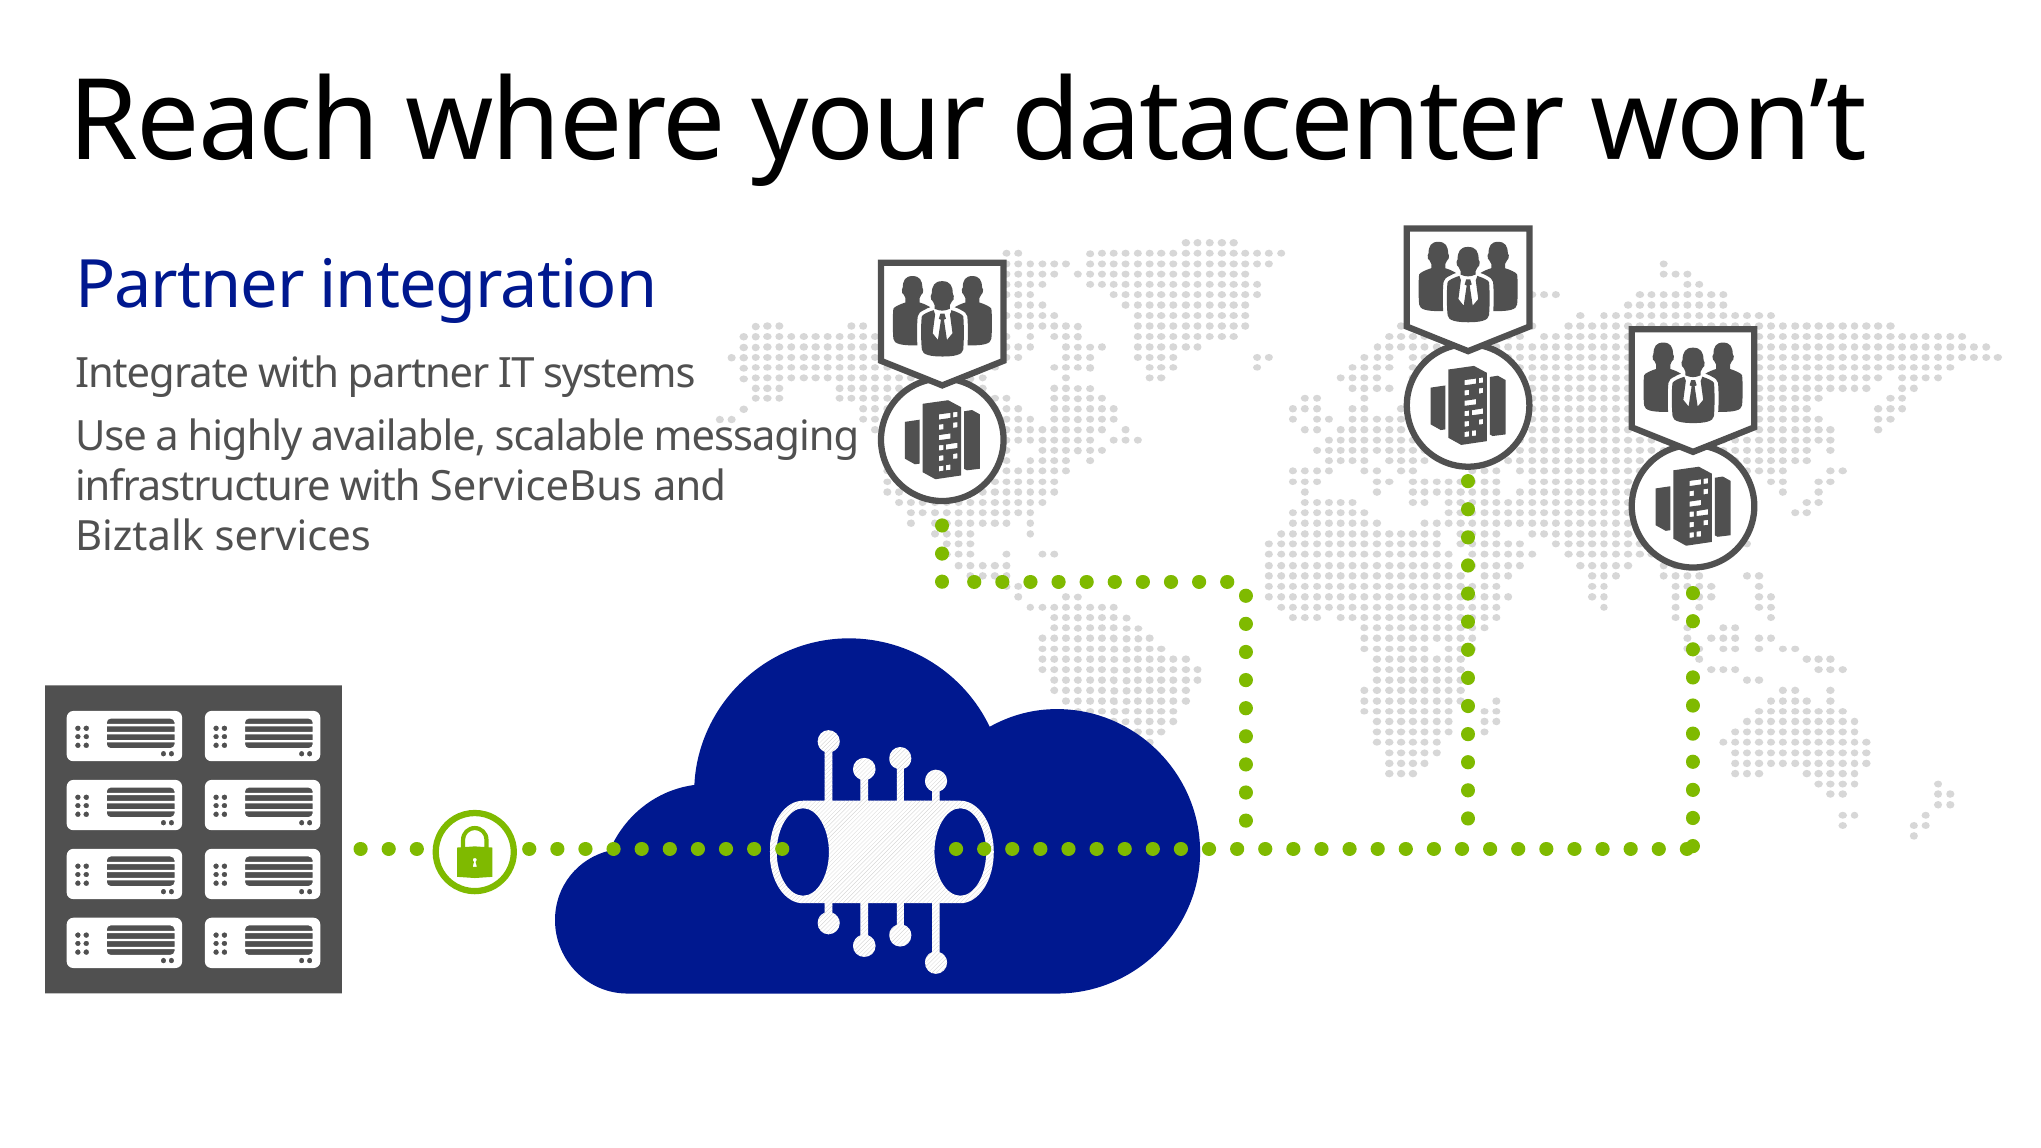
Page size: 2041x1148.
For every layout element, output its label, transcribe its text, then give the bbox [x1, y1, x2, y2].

text_box [1933, 790, 1943, 798]
text_box [1348, 509, 1357, 517]
text_box [1432, 582, 1441, 590]
text_box [1611, 436, 1621, 444]
text_box [1611, 322, 1621, 330]
text_box [1767, 374, 1776, 382]
text_box [1313, 467, 1322, 475]
text_box [1814, 708, 1823, 715]
text_box [1933, 353, 1943, 361]
text_box [1229, 270, 1238, 278]
text_box [1767, 708, 1776, 715]
text_box [1061, 415, 1071, 423]
text_box [1097, 343, 1106, 351]
text_box [1958, 343, 1967, 351]
text_box [1385, 572, 1394, 580]
text_box [1767, 425, 1776, 434]
text_box [1826, 364, 1835, 371]
text_box [1252, 280, 1262, 288]
text_box [1838, 343, 1848, 351]
text_box [1456, 676, 1463, 684]
text_box [1850, 759, 1859, 768]
text_box [1061, 322, 1071, 330]
text_box [1002, 572, 1011, 579]
text_box [1576, 322, 1585, 330]
text_box [1432, 613, 1441, 622]
text_box [1802, 499, 1812, 507]
text_box [1528, 509, 1537, 517]
text_box [1026, 530, 1035, 538]
text_box [1372, 717, 1382, 726]
text_box [1133, 322, 1142, 330]
text_box [1385, 666, 1394, 674]
text_box [780, 729, 995, 975]
text_box [1372, 613, 1382, 622]
text_box [1205, 291, 1214, 299]
text_box [1073, 593, 1082, 601]
text_box [1838, 811, 1848, 819]
text_box [1133, 333, 1142, 340]
text_box [1731, 749, 1740, 757]
text_box [1564, 425, 1573, 434]
text_box [1564, 374, 1573, 382]
text_box [1469, 541, 1477, 548]
text_box [1360, 645, 1369, 653]
text_box [1778, 415, 1787, 423]
text_box [1336, 603, 1345, 611]
text_box [1300, 405, 1309, 413]
text_box [1313, 478, 1322, 486]
text_box [1122, 655, 1131, 663]
text_box [1432, 624, 1441, 632]
text_box [1050, 478, 1059, 486]
text_box [1623, 425, 1631, 434]
text_box [1396, 436, 1406, 444]
text_box [1802, 343, 1812, 351]
text_box [1814, 322, 1823, 330]
text_box [1492, 561, 1501, 570]
text_box [1110, 687, 1119, 695]
text_box [1385, 624, 1394, 632]
text_box [1898, 374, 1907, 382]
text_box [1731, 769, 1740, 778]
text_box [1288, 550, 1297, 558]
text_box [1778, 759, 1787, 768]
text_box [1133, 655, 1142, 663]
text_box [1758, 333, 1764, 340]
text_box [1540, 509, 1549, 517]
text_box [1755, 425, 1764, 434]
text_box [1133, 291, 1142, 299]
text_box [1110, 655, 1119, 663]
text_box [1061, 666, 1071, 674]
text_box [1396, 655, 1406, 663]
text_box [1778, 717, 1787, 726]
text_box [1122, 697, 1131, 705]
text_box [1061, 593, 1071, 601]
text_box [966, 502, 975, 507]
text_box [1742, 572, 1751, 580]
text_box [1587, 582, 1597, 590]
text_box [1623, 384, 1628, 393]
text_box [1014, 280, 1023, 288]
text_box [1121, 260, 1130, 268]
text_box [1385, 593, 1394, 601]
text_box [1004, 488, 1011, 496]
text_box [1587, 519, 1597, 527]
text_box [1826, 749, 1835, 757]
text_box [954, 550, 963, 558]
text_box [1791, 333, 1800, 340]
text_box [1026, 270, 1035, 278]
text_box [1086, 425, 1095, 434]
text_box [1838, 749, 1848, 757]
text_box [1706, 666, 1716, 674]
text_box [1372, 686, 1382, 695]
text_box [1767, 603, 1776, 611]
text_box [1432, 530, 1441, 538]
text_box [1372, 603, 1382, 611]
text_box [1277, 540, 1286, 548]
text_box [1576, 530, 1585, 538]
text_box [1385, 353, 1394, 361]
text_box [1109, 613, 1118, 622]
text_box [1838, 666, 1848, 674]
text_box [1767, 728, 1776, 736]
text_box [1587, 333, 1597, 340]
text_box [1444, 624, 1453, 632]
text_box [1611, 457, 1621, 465]
text_box [1767, 322, 1776, 330]
text_box [1086, 405, 1095, 413]
text_box [1038, 467, 1047, 475]
text_box [1600, 603, 1608, 611]
text_box [1313, 572, 1322, 580]
text_box [1826, 333, 1835, 340]
text_box [1348, 499, 1357, 507]
text_box [1778, 645, 1787, 653]
text_box [1719, 624, 1728, 632]
text_box [1515, 499, 1524, 507]
text_box [1408, 540, 1418, 548]
text_box [1611, 509, 1621, 517]
text_box [1396, 624, 1406, 632]
text_box [1372, 666, 1382, 674]
text_box [1480, 593, 1489, 601]
text_box [1758, 343, 1764, 351]
text_box [1241, 280, 1250, 288]
text_box [1145, 717, 1154, 726]
text_box [1038, 655, 1047, 663]
text_box [1826, 759, 1835, 768]
text_box [1061, 343, 1071, 351]
text_box [1671, 572, 1680, 580]
text_box [1324, 415, 1333, 423]
text_box [1444, 634, 1453, 642]
text_box [1814, 717, 1823, 726]
text_box [1050, 488, 1059, 496]
text_box [1758, 384, 1764, 393]
text_box [1898, 405, 1907, 413]
text_box [1469, 625, 1477, 632]
text_box [1540, 457, 1549, 465]
text_box [1050, 655, 1059, 663]
text_box [1372, 364, 1382, 371]
text_box [1540, 478, 1549, 486]
text_box [1791, 457, 1800, 465]
text_box [1671, 270, 1680, 278]
text_box [1217, 249, 1227, 257]
text_box [1468, 470, 1477, 475]
text_box [1396, 333, 1406, 340]
text_box [1145, 666, 1154, 674]
text_box [1731, 634, 1740, 642]
text_box [1456, 572, 1465, 580]
text_box Partner integration Integrate with partner IT systems Use a highly available, scalable messaging infrastructure with ServiceBus and Biztalk services [45, 217, 895, 403]
text_box [1767, 446, 1776, 454]
text_box [1396, 728, 1406, 736]
text_box [1073, 613, 1082, 622]
text_box [1778, 436, 1787, 444]
text_box [1133, 697, 1142, 705]
text_box [1360, 686, 1369, 695]
text_box [1038, 457, 1047, 465]
text_box [1122, 625, 1131, 632]
text_box [1050, 333, 1059, 340]
text_box [1611, 478, 1621, 486]
text_box [1372, 425, 1382, 434]
text_box [1002, 561, 1011, 570]
text_box [1623, 540, 1631, 548]
text_box [1600, 488, 1608, 496]
text_box [1121, 249, 1130, 257]
text_box [1385, 457, 1394, 465]
text_box [1181, 291, 1191, 299]
text_box [1038, 436, 1047, 444]
text_box [990, 502, 1000, 507]
text_box [1420, 613, 1429, 622]
text_box [1004, 405, 1011, 413]
text_box [1300, 425, 1309, 434]
text_box [1061, 384, 1071, 393]
text_box [1348, 374, 1357, 382]
text_box [1611, 425, 1621, 434]
text_box [1145, 364, 1154, 371]
text_box [1432, 708, 1441, 715]
text_box [1758, 364, 1764, 371]
text_box [1408, 749, 1418, 757]
text_box [1193, 249, 1202, 257]
text_box [1659, 260, 1668, 268]
text_box [1014, 270, 1023, 278]
text_box [1193, 322, 1202, 330]
text_box [1396, 530, 1406, 538]
text_box [1181, 301, 1191, 309]
text_box [1456, 655, 1465, 663]
text_box [1933, 364, 1943, 371]
text_box [1217, 280, 1227, 288]
text_box [1205, 260, 1214, 268]
text_box [1791, 353, 1800, 361]
text_box [1385, 415, 1394, 423]
text_box [1420, 717, 1429, 726]
text_box [1038, 446, 1047, 454]
text_box [1097, 697, 1106, 705]
text_box [1492, 499, 1501, 507]
text_box [1073, 655, 1082, 663]
text_box [1145, 697, 1154, 705]
text_box [1432, 593, 1441, 601]
text_box [1802, 425, 1812, 434]
text_box [1826, 738, 1835, 746]
text_box [943, 540, 951, 548]
text_box [1802, 717, 1812, 726]
text_box [1742, 728, 1751, 736]
text_box [1109, 249, 1118, 257]
text_box [1754, 708, 1764, 715]
text_box [1205, 280, 1214, 288]
text_box [1480, 624, 1489, 632]
text_box [1587, 509, 1597, 517]
text_box [1420, 540, 1429, 548]
text_box [1385, 550, 1394, 558]
text_box [1061, 405, 1071, 413]
text_box [1252, 260, 1262, 268]
text_box [1348, 436, 1357, 444]
text_box [1073, 405, 1082, 413]
text_box [1420, 519, 1429, 527]
text_box [954, 561, 963, 570]
text_box [1600, 593, 1608, 601]
text_box [1432, 717, 1441, 726]
text_box [1026, 436, 1035, 444]
text_box [1791, 645, 1800, 653]
text_box [1097, 249, 1106, 257]
text_box [1683, 291, 1692, 299]
text_box [1659, 301, 1668, 309]
text_box [1372, 467, 1382, 475]
text_box [1097, 405, 1106, 413]
text_box [1551, 467, 1560, 475]
text_box [1802, 384, 1812, 393]
text_box [1408, 530, 1418, 538]
text_box [1492, 467, 1501, 475]
text_box [1156, 333, 1166, 340]
text_box [1909, 333, 1918, 340]
text_box [1324, 509, 1333, 517]
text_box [880, 386, 1004, 502]
text_box [1814, 374, 1823, 382]
text_box [1802, 759, 1812, 768]
text_box [1277, 249, 1286, 257]
text_box [1396, 686, 1406, 695]
text_box [1850, 374, 1859, 382]
text_box [1504, 519, 1513, 527]
text_box [1252, 364, 1262, 371]
text_box [1038, 312, 1047, 320]
text_box [1372, 374, 1382, 382]
text_box [1396, 425, 1406, 434]
text_box [1372, 655, 1382, 663]
text_box [1026, 301, 1035, 309]
text_box [990, 509, 1000, 517]
text_box [1480, 572, 1489, 580]
text_box [1277, 603, 1286, 611]
text_box [1385, 645, 1394, 653]
text_box [1838, 708, 1848, 715]
text_box [1026, 509, 1035, 517]
text_box [990, 561, 1000, 570]
text_box [1385, 613, 1394, 622]
text_box [1862, 738, 1871, 746]
text_box [1073, 270, 1082, 278]
text_box [1038, 634, 1047, 642]
text_box [1706, 593, 1716, 601]
text_box [1109, 624, 1118, 632]
text_box [1169, 666, 1178, 674]
text_box [1408, 467, 1418, 475]
text_box [1014, 425, 1023, 434]
text_box [1324, 582, 1333, 590]
text_box [1181, 260, 1191, 268]
text_box [1469, 582, 1477, 590]
text_box [1038, 280, 1047, 288]
text_box [1014, 301, 1023, 309]
text_box [1540, 488, 1549, 496]
text_box [1969, 343, 1978, 351]
text_box [1754, 634, 1764, 642]
text_box [1778, 446, 1787, 454]
text_box [1372, 582, 1382, 590]
text_box [1587, 353, 1597, 361]
text_box [1086, 415, 1095, 423]
text_box [1742, 676, 1751, 684]
text_box [1193, 270, 1202, 278]
text_box [1551, 353, 1560, 361]
text_box [1420, 593, 1429, 601]
text_box [859, 415, 868, 423]
text_box [1014, 583, 1023, 590]
text_box [1611, 561, 1621, 570]
text_box [1530, 384, 1537, 393]
text_box [1385, 697, 1394, 705]
text_box [1385, 603, 1394, 611]
text_box [1336, 530, 1345, 538]
text_box [1288, 415, 1297, 423]
text_box [1156, 364, 1166, 371]
text_box [1360, 374, 1369, 382]
text_box [1850, 364, 1859, 371]
text_box [1623, 488, 1630, 496]
text_box [1802, 509, 1812, 517]
text_box [1909, 374, 1918, 382]
text_box [1873, 364, 1883, 371]
text_box [1576, 364, 1585, 371]
text_box [1002, 550, 1011, 558]
text_box [1073, 343, 1082, 351]
text_box [1300, 613, 1309, 622]
text_box [1420, 728, 1429, 736]
text_box [1133, 717, 1142, 726]
text_box [1026, 333, 1035, 340]
text_box [1252, 353, 1262, 361]
text_box [1360, 436, 1369, 444]
text_box [1073, 436, 1082, 444]
text_box [1623, 530, 1631, 538]
text_box [1456, 478, 1461, 486]
text_box [1002, 249, 1011, 257]
text_box [1122, 687, 1131, 695]
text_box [1631, 329, 1755, 453]
text_box [1396, 457, 1406, 465]
text_box [1826, 384, 1835, 393]
text_box [1862, 364, 1871, 371]
text_box [1217, 270, 1227, 278]
text_box [1205, 312, 1214, 320]
text_box [1385, 530, 1394, 538]
text_box [1229, 301, 1238, 309]
text_box [1336, 499, 1345, 507]
text_box [1217, 260, 1227, 268]
text_box [1324, 446, 1333, 454]
text_box [1540, 446, 1549, 454]
text_box [1300, 550, 1309, 558]
text_box [936, 810, 985, 894]
text_box [1073, 645, 1082, 653]
text_box [1480, 519, 1489, 527]
text_box [1121, 280, 1130, 288]
text_box [1372, 488, 1382, 496]
text_box [1300, 540, 1309, 548]
text_box [1758, 353, 1764, 361]
text_box [966, 540, 975, 548]
text_box [1372, 446, 1382, 454]
text_box [1420, 676, 1429, 684]
text_box [1014, 249, 1023, 257]
text_box [1958, 333, 1967, 340]
text_box [1504, 561, 1513, 570]
text_box [1587, 550, 1597, 558]
text_box [1408, 686, 1418, 695]
text_box [1014, 467, 1023, 475]
text_box [1014, 499, 1023, 507]
text_box [1719, 738, 1728, 746]
text_box [1933, 374, 1943, 382]
text_box [1695, 301, 1704, 309]
text_box [1420, 686, 1429, 695]
text_box [1396, 405, 1403, 413]
text_box [918, 509, 927, 517]
text_box [1933, 801, 1943, 809]
text_box [1671, 312, 1680, 320]
text_box [1791, 509, 1800, 517]
text_box [1946, 343, 1955, 351]
text_box [1540, 436, 1549, 444]
text_box [1038, 478, 1047, 486]
text_box [1050, 676, 1059, 684]
text_box [1156, 312, 1166, 320]
text_box [1791, 759, 1800, 768]
text_box [1073, 426, 1082, 434]
text_box [1791, 749, 1800, 757]
text_box [1480, 717, 1489, 726]
text_box [1791, 364, 1800, 371]
text_box [1408, 655, 1418, 663]
text_box [1169, 353, 1178, 361]
text_box [1814, 415, 1823, 423]
text_box [1946, 790, 1955, 798]
text_box [1850, 769, 1859, 778]
text_box [1600, 467, 1608, 475]
text_box [1396, 666, 1406, 674]
text_box [1181, 333, 1191, 340]
text_box [1850, 322, 1859, 330]
text_box [1600, 364, 1608, 371]
text_box [1564, 446, 1573, 454]
text_box [1898, 384, 1907, 393]
text_box [1826, 353, 1835, 361]
text_box [1480, 582, 1489, 590]
text_box [1324, 499, 1333, 507]
text_box [1360, 394, 1369, 402]
text_box [1372, 676, 1382, 684]
text_box [1778, 457, 1787, 465]
text_box [1576, 478, 1585, 486]
text_box [1014, 415, 1023, 423]
text_box [1385, 676, 1394, 684]
text_box [1241, 322, 1250, 330]
text_box [1515, 540, 1524, 548]
text_box [1623, 550, 1631, 558]
text_box [1300, 488, 1309, 496]
text_box [1444, 676, 1453, 684]
text_box [1145, 708, 1154, 715]
text_box [1623, 436, 1631, 444]
text_box [1791, 708, 1800, 715]
text_box [1300, 509, 1309, 517]
text_box [978, 519, 987, 527]
text_box [1169, 301, 1178, 309]
text_box [1587, 384, 1597, 393]
text_box [1038, 425, 1047, 434]
text_box [1229, 312, 1238, 320]
text_box [1408, 572, 1418, 580]
text_box [1169, 291, 1178, 299]
text_box [1530, 446, 1537, 454]
text_box [1050, 613, 1059, 622]
text_box [1587, 343, 1597, 351]
text_box [1300, 603, 1309, 611]
text_box [1504, 572, 1513, 580]
text_box [931, 519, 937, 527]
text_box [1611, 312, 1621, 320]
text_box [1133, 260, 1142, 268]
text_box [1862, 322, 1871, 330]
text_box [1385, 425, 1394, 434]
text_box [1754, 676, 1764, 684]
text_box [1336, 436, 1345, 444]
text_box [1767, 759, 1776, 768]
text_box [1073, 603, 1082, 611]
text_box [1313, 415, 1322, 423]
text_box [1156, 301, 1166, 309]
text_box [1706, 582, 1716, 590]
text_box [966, 519, 975, 527]
text_box [1313, 530, 1322, 538]
text_box [1109, 405, 1118, 413]
text_box [1156, 249, 1166, 257]
text_box [1014, 509, 1023, 517]
text_box [1480, 613, 1489, 622]
text_box [1004, 394, 1011, 402]
text_box [1826, 343, 1835, 351]
text_box [1873, 405, 1883, 413]
text_box [1731, 645, 1740, 653]
text_box [1432, 572, 1441, 580]
text_box [1814, 436, 1823, 444]
text_box [1133, 708, 1142, 715]
text_box [1492, 603, 1501, 611]
text_box [1097, 270, 1106, 278]
text_box [1814, 728, 1823, 736]
text_box [1156, 374, 1166, 382]
text_box [1061, 364, 1071, 371]
text_box [1004, 467, 1011, 475]
text_box [1205, 333, 1214, 340]
text_box [1288, 405, 1297, 413]
text_box [1086, 686, 1095, 695]
text_box [1540, 405, 1549, 413]
text_box [1396, 697, 1406, 705]
text_box [1372, 624, 1382, 632]
text_box [1492, 717, 1501, 726]
text_box [1360, 519, 1369, 527]
text_box [1469, 603, 1477, 611]
text_box [870, 415, 879, 423]
text_box [1229, 280, 1238, 288]
text_box [1515, 519, 1524, 527]
text_box [1109, 260, 1118, 268]
text_box [1396, 676, 1406, 684]
text_box [1611, 343, 1621, 351]
text_box [1145, 374, 1154, 382]
text_box [1731, 666, 1740, 674]
text_box [1169, 343, 1178, 351]
text_box [1348, 603, 1357, 611]
text_box [1576, 446, 1585, 454]
text_box [1492, 478, 1501, 486]
text_box [1576, 425, 1585, 434]
text_box [1181, 666, 1191, 674]
text_box [1647, 312, 1656, 320]
text_box [943, 530, 951, 538]
text_box [1695, 312, 1704, 320]
text_box [1097, 260, 1106, 268]
text_box [1324, 436, 1333, 444]
text_box [1348, 572, 1357, 580]
text_box [1564, 457, 1573, 465]
text_box [1600, 374, 1608, 382]
text_box [1408, 634, 1418, 642]
text_box [1695, 280, 1704, 288]
text_box [1551, 415, 1560, 423]
text_box [1826, 446, 1835, 454]
text_box [1372, 415, 1382, 423]
text_box [1193, 343, 1202, 351]
text_box [1683, 624, 1691, 632]
text_box [1086, 280, 1095, 288]
text_box [1778, 467, 1787, 475]
text_box [1576, 384, 1585, 393]
text_box [1635, 291, 1645, 299]
text_box [1420, 550, 1429, 558]
text_box [1193, 260, 1202, 268]
text_box [1110, 717, 1118, 722]
text_box [1719, 291, 1728, 299]
text_box [1073, 624, 1082, 632]
text_box [1086, 446, 1095, 454]
text_box [918, 502, 927, 507]
text_box [1193, 291, 1202, 299]
text_box [1504, 593, 1513, 601]
text_box [1156, 353, 1166, 361]
text_box [1564, 530, 1573, 538]
text_box [1061, 624, 1071, 632]
text_box [1432, 478, 1441, 486]
text_box [1396, 738, 1406, 746]
text_box [1480, 561, 1489, 570]
text_box [1288, 561, 1297, 570]
text_box [1540, 519, 1549, 527]
text_box [1097, 624, 1106, 632]
text_box [1456, 530, 1463, 538]
text_box [1038, 666, 1047, 674]
text_box [1133, 436, 1142, 444]
text_box [1408, 582, 1418, 590]
text_box [1432, 666, 1441, 674]
text_box [1444, 499, 1453, 507]
text_box [1264, 260, 1273, 268]
text_box [1802, 333, 1812, 340]
text_box [1742, 749, 1751, 757]
text_box [1802, 405, 1812, 413]
text_box [1587, 488, 1597, 496]
text_box [1348, 405, 1357, 413]
text_box [1229, 238, 1238, 247]
text_box [1348, 425, 1357, 434]
text_box [1109, 291, 1118, 299]
text_box [1611, 540, 1621, 548]
text_box [1528, 499, 1537, 507]
text_box [1802, 364, 1812, 371]
text_box [1791, 322, 1800, 330]
text_box [1193, 312, 1202, 320]
text_box [1530, 364, 1537, 371]
text_box [1767, 478, 1776, 486]
text_box [1336, 561, 1345, 570]
text_box [1121, 270, 1130, 278]
text_box [1635, 312, 1645, 320]
text_box [1336, 446, 1345, 454]
text_box [1540, 499, 1549, 507]
text_box [1014, 322, 1023, 330]
text_box [1014, 478, 1023, 486]
text_box [1420, 478, 1429, 486]
text_box [1300, 593, 1309, 601]
text_box [1336, 425, 1345, 434]
text_box [1659, 291, 1668, 299]
text_box [1086, 250, 1095, 258]
text_box [1432, 634, 1441, 642]
text_box [1420, 666, 1429, 674]
text_box [1277, 593, 1286, 601]
text_box [1360, 415, 1369, 423]
text_box [1396, 446, 1406, 454]
text_box [1288, 478, 1297, 486]
text_box [1814, 738, 1823, 746]
text_box [1778, 708, 1787, 715]
text_box [1444, 645, 1453, 653]
text_box [1026, 415, 1035, 423]
text_box [1469, 519, 1477, 527]
text_box [1097, 655, 1106, 663]
text_box [1492, 697, 1501, 705]
text_box [1778, 405, 1787, 413]
text_box [1576, 405, 1585, 413]
text_box [1850, 343, 1859, 351]
text_box [1145, 634, 1154, 642]
text_box [1515, 509, 1524, 517]
text_box [1838, 374, 1848, 382]
text_box [1623, 374, 1628, 382]
text_box [1385, 728, 1394, 736]
text_box [1277, 582, 1286, 590]
text_box [1217, 322, 1227, 330]
text_box [1420, 561, 1429, 570]
text_box [1145, 686, 1154, 695]
text_box [1444, 655, 1453, 663]
text_box [1683, 312, 1692, 320]
text_box [1313, 613, 1322, 622]
text_box [1217, 291, 1227, 299]
text_box [1086, 260, 1095, 268]
text_box [1469, 550, 1477, 558]
text_box [1587, 425, 1597, 434]
text_box [1515, 550, 1524, 558]
text_box [1396, 645, 1406, 653]
text_box [1532, 322, 1537, 330]
text_box [1432, 540, 1441, 548]
text_box [1086, 697, 1095, 705]
text_box [1456, 509, 1464, 517]
text_box [1145, 728, 1154, 736]
text_box [1587, 499, 1597, 507]
text_box [978, 561, 987, 570]
text_box [966, 561, 975, 570]
text_box [1731, 728, 1740, 736]
text_box [1061, 697, 1071, 705]
text_box [1014, 312, 1023, 320]
text_box [1444, 519, 1453, 527]
text_box [1217, 301, 1227, 309]
text_box [1600, 582, 1608, 590]
text_box [727, 415, 736, 424]
text_box [1264, 249, 1273, 257]
text_box [1528, 488, 1537, 496]
text_box [1564, 488, 1573, 496]
text_box [1600, 509, 1608, 517]
text_box [1133, 676, 1142, 684]
text_box [1050, 550, 1059, 558]
text_box [1492, 593, 1501, 601]
text_box [1814, 749, 1823, 757]
text_box [1826, 666, 1835, 674]
text_box [1300, 519, 1309, 527]
text_box [1587, 572, 1597, 580]
text_box [1826, 717, 1835, 726]
text_box [1109, 280, 1118, 288]
text_box [943, 509, 951, 517]
text_box [1564, 384, 1573, 393]
text_box [1420, 488, 1429, 496]
text_box [1850, 353, 1859, 361]
text_box [1456, 634, 1465, 642]
text_box [1719, 666, 1728, 674]
text_box [1313, 499, 1322, 507]
text_box [1241, 312, 1250, 320]
text_box [1528, 478, 1537, 486]
text_box [1791, 374, 1800, 382]
text_box [1826, 436, 1835, 444]
text_box [1360, 708, 1369, 715]
text_box [1372, 561, 1382, 570]
text_box [1061, 353, 1071, 361]
text_box [1814, 478, 1823, 486]
text_box [1576, 312, 1585, 320]
text_box [1886, 405, 1895, 413]
text_box [1181, 312, 1191, 320]
text_box [1348, 613, 1357, 622]
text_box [1631, 453, 1755, 568]
text_box [1026, 603, 1035, 611]
text_box [1706, 312, 1716, 320]
text_box [1587, 394, 1597, 402]
text_box [1767, 613, 1776, 622]
text_box [1791, 728, 1800, 736]
text_box [1264, 353, 1273, 361]
text_box [1802, 749, 1812, 757]
text_box [1540, 415, 1549, 423]
text_box [1946, 364, 1955, 371]
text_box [1406, 228, 1530, 352]
text_box [1385, 686, 1394, 695]
text_box [1193, 238, 1202, 247]
text_box [1181, 238, 1191, 247]
text_box [1336, 593, 1345, 601]
text_box [1396, 717, 1406, 726]
text_box [1073, 364, 1082, 371]
text_box [1862, 384, 1871, 393]
text_box [1767, 343, 1776, 351]
text_box [1551, 425, 1560, 434]
text_box [1814, 666, 1823, 674]
text_box [1742, 769, 1751, 778]
text_box [1133, 686, 1142, 695]
text_box [1408, 499, 1418, 507]
text_box [1886, 415, 1895, 423]
text_box [1826, 780, 1835, 788]
text_box [1564, 519, 1573, 527]
text_box [1408, 550, 1418, 558]
text_box [1456, 488, 1465, 496]
text_box [1530, 353, 1537, 361]
text_box [1420, 708, 1429, 715]
text_box [1061, 686, 1071, 695]
text_box [1778, 697, 1787, 705]
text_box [880, 262, 1004, 386]
text_box [1241, 270, 1250, 278]
text_box [1456, 686, 1465, 695]
text_box [1014, 291, 1023, 299]
text_box [1814, 364, 1823, 371]
text_box [1480, 728, 1489, 736]
text_box [1169, 249, 1178, 257]
text_box [1061, 394, 1071, 402]
text_box [1778, 394, 1787, 402]
text_box [1156, 686, 1166, 695]
text_box [1420, 655, 1429, 663]
text_box [1324, 540, 1333, 548]
text_box [1061, 333, 1071, 340]
text_box [1396, 467, 1406, 475]
text_box [1026, 312, 1035, 320]
text_box [1385, 343, 1394, 351]
text_box [1110, 666, 1119, 674]
text_box [966, 509, 975, 517]
text_box [1169, 364, 1178, 371]
text_box [1432, 728, 1441, 736]
text_box [1109, 676, 1118, 685]
text_box [1408, 717, 1418, 726]
text_box [1264, 540, 1273, 548]
text_box [1600, 353, 1608, 361]
text_box [1814, 333, 1823, 340]
text_box [1385, 478, 1394, 486]
text_box [1097, 613, 1106, 622]
text_box [1802, 415, 1812, 423]
text_box [1121, 291, 1130, 299]
title Reach where your datacenter won’t [45, 47, 1912, 204]
text_box [1097, 666, 1106, 674]
text_box [1719, 312, 1728, 320]
text_box [1408, 738, 1418, 746]
text_box [1360, 364, 1369, 371]
text_box [1826, 478, 1835, 486]
text_box [1324, 561, 1333, 570]
text_box [1778, 343, 1787, 351]
text_box [1623, 499, 1628, 507]
text_box [1767, 738, 1776, 746]
text_box [1623, 405, 1628, 413]
text_box [1758, 374, 1764, 382]
text_box [1121, 301, 1130, 309]
text_box [1838, 467, 1848, 475]
text_box [1385, 446, 1394, 454]
text_box [1838, 353, 1848, 361]
text_box [870, 405, 879, 413]
text_box [1360, 530, 1369, 538]
text_box [1181, 676, 1191, 684]
text_box [1551, 374, 1560, 382]
text_box [1145, 312, 1154, 320]
text_box [1814, 769, 1823, 778]
text_box [1587, 446, 1597, 454]
text_box [1156, 280, 1166, 288]
text_box [1515, 467, 1524, 475]
text_box [1014, 488, 1023, 496]
text_box [1324, 593, 1333, 601]
text_box [1348, 582, 1357, 590]
text_box [1097, 708, 1106, 715]
text_box [1444, 686, 1453, 695]
text_box [1420, 624, 1429, 632]
text_box [1826, 708, 1835, 715]
text_box [1086, 655, 1095, 663]
text_box [1838, 728, 1848, 736]
text_box [1444, 478, 1453, 486]
text_box [906, 502, 915, 507]
text_box [1385, 708, 1394, 715]
text_box [1313, 394, 1322, 402]
text_box [1659, 312, 1668, 320]
text_box [978, 502, 987, 507]
text_box [1873, 343, 1883, 351]
text_box [1826, 769, 1835, 778]
text_box [1551, 364, 1560, 371]
text_box [1564, 353, 1573, 361]
text_box [1862, 374, 1871, 382]
text_box [1623, 509, 1629, 517]
text_box [1360, 353, 1369, 361]
text_box [1109, 634, 1118, 643]
text_box [1958, 353, 1967, 361]
text_box [1432, 676, 1441, 684]
text_box [1802, 394, 1812, 402]
text_box [1623, 467, 1631, 475]
text_box [1145, 280, 1154, 288]
text_box [1288, 540, 1297, 548]
text_box [1014, 405, 1023, 413]
text_box [954, 519, 963, 527]
text_box [1600, 540, 1608, 548]
text_box [1600, 322, 1608, 330]
text_box [1408, 728, 1418, 736]
text_box [1600, 384, 1608, 393]
text_box [1802, 769, 1812, 778]
text_box [1264, 593, 1273, 601]
text_box [1097, 603, 1106, 611]
text_box [1288, 582, 1297, 590]
text_box [1097, 446, 1106, 454]
text_box [1300, 467, 1309, 475]
text_box [1492, 519, 1501, 527]
text_box [1324, 603, 1333, 611]
text_box [1480, 478, 1489, 486]
text_box [1456, 645, 1462, 653]
text_box [1396, 603, 1406, 611]
text_box [1121, 425, 1130, 434]
text_box [1587, 374, 1597, 382]
text_box [1778, 425, 1787, 434]
text_box [1826, 655, 1835, 663]
text_box [1444, 708, 1453, 715]
text_box [1097, 394, 1106, 402]
text_box [1611, 446, 1621, 454]
text_box [1492, 613, 1501, 622]
text_box [1229, 249, 1238, 257]
text_box [1540, 333, 1549, 340]
text_box [1396, 415, 1405, 423]
text_box [1444, 550, 1453, 558]
text_box [1742, 312, 1751, 320]
text_box [1086, 353, 1095, 361]
text_box [1360, 467, 1369, 475]
text_box [1909, 364, 1918, 371]
text_box [1791, 697, 1800, 705]
text_box [1097, 415, 1106, 423]
text_box [1288, 613, 1297, 622]
text_box [1600, 333, 1608, 340]
text_box [1229, 291, 1238, 299]
text_box [1671, 603, 1680, 611]
text_box [1909, 832, 1918, 840]
text_box [1145, 343, 1154, 351]
text_box [1050, 405, 1059, 413]
text_box [1360, 582, 1369, 590]
text_box [1933, 343, 1943, 351]
text_box [1600, 436, 1608, 444]
text_box [1587, 457, 1597, 465]
text_box [1420, 572, 1429, 580]
text_box [1097, 686, 1106, 695]
text_box [1469, 499, 1477, 506]
text_box [1742, 717, 1751, 726]
text_box [1778, 738, 1787, 746]
text_box [1121, 718, 1130, 726]
text_box [1504, 509, 1513, 517]
text_box [1886, 333, 1895, 340]
text_box [1647, 291, 1656, 299]
text_box [1540, 530, 1549, 538]
text_box [1156, 708, 1166, 715]
text_box [1850, 749, 1859, 757]
text_box [1026, 478, 1035, 486]
text_box [1873, 425, 1883, 434]
text_box [1754, 738, 1764, 746]
text_box [1587, 561, 1597, 570]
text_box [1838, 364, 1848, 371]
text_box [1504, 540, 1513, 548]
text_box [1600, 394, 1608, 402]
text_box [1217, 238, 1227, 247]
text_box [1444, 666, 1453, 674]
text_box [1754, 312, 1764, 320]
text_box [1838, 759, 1848, 768]
text_box [1026, 343, 1035, 351]
text_box [1802, 353, 1812, 361]
text_box [1706, 322, 1716, 326]
text_box [1456, 697, 1464, 705]
text_box [1169, 676, 1178, 684]
text_box [859, 405, 868, 413]
text_box [1791, 717, 1800, 726]
text_box [1373, 353, 1382, 361]
text_box [1181, 280, 1191, 288]
text_box [1540, 374, 1549, 382]
text_box [1587, 415, 1597, 423]
text_box [1252, 249, 1262, 257]
text_box [1169, 717, 1178, 726]
text_box [1372, 384, 1382, 393]
text_box [1181, 655, 1191, 663]
text_box [1564, 509, 1573, 517]
text_box [1360, 509, 1369, 517]
text_box [1802, 436, 1812, 444]
text_box [1372, 478, 1382, 486]
text_box [1038, 550, 1047, 558]
text_box [1360, 425, 1369, 434]
text_box [1408, 603, 1418, 611]
text_box [1778, 488, 1787, 496]
text_box [1551, 540, 1560, 548]
text_box [796, 810, 828, 894]
text_box [1492, 540, 1501, 548]
text_box [1530, 436, 1537, 444]
text_box [1336, 550, 1345, 558]
text_box [1946, 353, 1955, 361]
text_box [1348, 550, 1357, 558]
text_box [1133, 353, 1142, 361]
text_box [1050, 415, 1059, 423]
text_box [1156, 697, 1166, 705]
text_box [1086, 385, 1095, 393]
text_box [1014, 436, 1023, 444]
text_box [1372, 738, 1382, 746]
text_box [1444, 572, 1453, 580]
text_box [1695, 291, 1704, 299]
text_box [1778, 384, 1787, 393]
text_box [1300, 530, 1309, 538]
text_box [1600, 550, 1608, 558]
text_box [1313, 425, 1322, 434]
text_box [1145, 645, 1154, 653]
text_box [1181, 686, 1191, 695]
text_box [1778, 353, 1787, 361]
text_box [1348, 364, 1357, 371]
text_box [1026, 519, 1035, 527]
text_box [1348, 530, 1357, 538]
text_box [1061, 655, 1071, 663]
text_box [1156, 343, 1166, 351]
text_box [1778, 374, 1787, 382]
text_box [1576, 467, 1585, 475]
text_box [1097, 280, 1106, 288]
text_box [1791, 738, 1800, 746]
text_box [1600, 457, 1608, 465]
text_box [1432, 686, 1441, 695]
text_box [1623, 394, 1628, 402]
text_box [1122, 614, 1131, 622]
text_box [1671, 593, 1680, 601]
text_box [1156, 676, 1166, 684]
text_box [1791, 394, 1800, 402]
text_box [1038, 603, 1047, 611]
text_box [1348, 593, 1357, 601]
text_box [1754, 603, 1764, 611]
text_box [1576, 343, 1585, 351]
text_box [1909, 353, 1918, 361]
text_box [1838, 780, 1848, 788]
text_box [990, 572, 999, 580]
text_box [1300, 394, 1309, 402]
text_box [1826, 686, 1835, 695]
text_box [1026, 499, 1035, 507]
text_box [1778, 364, 1787, 371]
text_box [954, 540, 963, 548]
text_box [1611, 405, 1621, 413]
text_box [1826, 374, 1835, 382]
text_box [1551, 530, 1560, 538]
text_box [1348, 540, 1357, 548]
text_box [1469, 488, 1477, 496]
text_box [1229, 260, 1238, 268]
text_box [1122, 666, 1131, 674]
text_box [1444, 488, 1453, 496]
text_box [1002, 519, 1011, 527]
text_box [1706, 634, 1716, 642]
text_box [1480, 708, 1489, 715]
text_box [1086, 394, 1095, 402]
text_box [1480, 603, 1489, 611]
text_box [1611, 572, 1621, 580]
text_box [1982, 353, 1991, 361]
text_box [1360, 613, 1369, 622]
text_box [1169, 686, 1178, 695]
text_box [1181, 343, 1191, 351]
text_box [1611, 550, 1621, 558]
text_box [1564, 478, 1573, 486]
text_box [1600, 405, 1608, 413]
text_box [1611, 519, 1621, 527]
text_box [1564, 394, 1573, 402]
text_box [1600, 572, 1608, 580]
text_box [1540, 467, 1549, 475]
text_box [1050, 624, 1059, 632]
text_box [1360, 634, 1369, 642]
text_box [1336, 519, 1345, 527]
text_box [1576, 550, 1585, 558]
text_box [1838, 384, 1848, 393]
text_box [1420, 697, 1429, 705]
text_box [1156, 322, 1166, 330]
text_box [1050, 394, 1059, 402]
text_box [1551, 384, 1560, 393]
text_box [1886, 353, 1895, 361]
text_box [1802, 374, 1812, 382]
text_box [1921, 364, 1930, 371]
text_box [1444, 603, 1453, 611]
text_box [1587, 322, 1597, 330]
text_box [1814, 353, 1823, 361]
text_box [636, 638, 1201, 848]
text_box [1754, 749, 1764, 757]
text_box [1396, 769, 1406, 778]
text_box [1205, 301, 1214, 309]
text_box [1408, 769, 1418, 778]
text_box [1061, 436, 1071, 444]
text_box [1587, 467, 1597, 475]
text_box [1360, 603, 1369, 611]
text_box [1532, 394, 1537, 402]
text_box [1372, 645, 1382, 653]
text_box [1802, 728, 1812, 736]
text_box [1758, 415, 1764, 423]
text_box [1564, 322, 1573, 330]
text_box [1695, 655, 1704, 663]
text_box [1073, 385, 1082, 393]
text_box [1767, 436, 1776, 444]
text_box [1587, 593, 1597, 601]
text_box [1133, 645, 1142, 653]
text_box [1540, 353, 1549, 361]
text_box [1420, 738, 1429, 746]
text_box [1324, 550, 1333, 558]
text_box [1217, 333, 1227, 340]
text_box [1767, 415, 1776, 423]
text_box [1372, 436, 1382, 444]
text_box [1252, 291, 1262, 299]
text_box [1121, 708, 1130, 715]
text_box [1551, 499, 1560, 507]
text_box [1551, 394, 1560, 402]
text_box [1026, 457, 1035, 465]
text_box [1156, 666, 1166, 674]
text_box [1420, 499, 1429, 507]
text_box [1156, 270, 1166, 278]
text_box [1156, 655, 1166, 663]
text_box [1623, 322, 1633, 330]
text_box [1826, 322, 1835, 330]
text_box [1050, 603, 1059, 611]
text_box [1814, 499, 1823, 507]
text_box [1313, 561, 1322, 570]
text_box [1791, 436, 1800, 444]
text_box [1564, 415, 1573, 423]
text_box [1324, 530, 1333, 538]
text_box [1169, 697, 1178, 705]
text_box [1600, 478, 1608, 486]
text_box [1456, 499, 1465, 507]
text_box [1850, 728, 1859, 736]
text_box [1767, 697, 1776, 705]
text_box [1791, 425, 1800, 434]
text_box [44, 685, 343, 994]
text_box [1324, 467, 1333, 475]
text_box [1396, 749, 1406, 757]
text_box [1396, 593, 1406, 601]
text_box [1109, 270, 1118, 278]
text_box [1086, 676, 1095, 684]
text_box [1850, 384, 1859, 393]
text_box [1587, 436, 1597, 444]
text_box [1420, 759, 1429, 768]
text_box [1133, 301, 1142, 309]
text_box [1551, 519, 1560, 527]
text_box [1456, 603, 1465, 611]
text_box [1396, 572, 1406, 580]
text_box [1600, 499, 1608, 507]
text_box [1492, 488, 1501, 496]
text_box [1528, 519, 1537, 527]
text_box [1408, 676, 1418, 684]
text_box [1169, 708, 1178, 715]
text_box [1360, 593, 1369, 601]
text_box [715, 415, 724, 424]
text_box [1921, 374, 1930, 382]
text_box [1004, 478, 1011, 486]
text_box [1551, 343, 1560, 351]
text_box [1229, 322, 1238, 330]
text_box [1754, 593, 1764, 601]
text_box [1086, 436, 1095, 444]
text_box [1396, 561, 1406, 570]
text_box [1826, 467, 1835, 475]
text_box [1061, 425, 1071, 434]
text_box [1026, 467, 1035, 475]
text_box [1492, 509, 1501, 517]
text_box [1731, 738, 1740, 746]
text_box [1097, 676, 1106, 684]
text_box [1576, 540, 1585, 548]
text_box [1791, 686, 1800, 695]
text_box [1706, 291, 1716, 299]
text_box [1086, 457, 1095, 465]
text_box [1635, 322, 1645, 326]
text_box [1277, 572, 1286, 580]
text_box [1886, 322, 1895, 330]
text_box [1623, 519, 1631, 527]
text_box [1862, 749, 1871, 757]
text_box [966, 572, 975, 578]
text_box [1241, 260, 1250, 268]
text_box [1145, 333, 1154, 340]
text_box [1121, 436, 1130, 444]
text_box [1277, 550, 1286, 558]
text_box [1193, 666, 1202, 674]
text_box [1086, 666, 1095, 674]
text_box [1372, 634, 1382, 642]
text_box [1385, 749, 1394, 757]
text_box [1564, 436, 1573, 444]
text_box [1169, 270, 1178, 278]
text_box [1086, 624, 1095, 632]
text_box [1802, 697, 1812, 705]
text_box [1300, 561, 1309, 570]
text_box [1611, 530, 1621, 538]
text_box [1886, 364, 1895, 371]
text_box [1576, 394, 1585, 402]
text_box [1564, 467, 1573, 475]
text_box [1288, 572, 1297, 580]
text_box [1145, 676, 1154, 684]
text_box [1360, 457, 1369, 465]
text_box [1564, 540, 1573, 548]
text_box [1754, 582, 1764, 590]
text_box [1754, 645, 1764, 653]
text_box [1288, 519, 1297, 527]
text_box [1623, 478, 1631, 486]
text_box [1850, 811, 1859, 819]
text_box [1385, 634, 1394, 642]
text_box [1050, 322, 1059, 330]
text_box [1372, 572, 1382, 580]
text_box [1134, 625, 1143, 632]
text_box [1050, 686, 1059, 695]
text_box [1706, 301, 1716, 309]
text_box [1061, 446, 1071, 454]
text_box [931, 530, 940, 538]
text_box [1898, 394, 1907, 402]
text_box [1181, 697, 1191, 705]
text_box [1420, 749, 1429, 757]
text_box [1109, 436, 1118, 444]
text_box [1933, 333, 1943, 340]
text_box [1456, 666, 1465, 674]
text_box [1623, 343, 1628, 351]
text_box [1038, 488, 1047, 496]
text_box [555, 850, 1201, 994]
text_box [1073, 333, 1082, 341]
text_box [1336, 582, 1345, 590]
text_box [1360, 550, 1369, 558]
text_box [1611, 384, 1621, 393]
text_box [1360, 446, 1369, 454]
text_box [1814, 425, 1823, 434]
text_box [1300, 478, 1309, 486]
text_box [1600, 446, 1608, 454]
text_box [1850, 717, 1859, 726]
text_box [1145, 322, 1154, 330]
text_box [1909, 343, 1918, 351]
text_box [895, 502, 904, 507]
text_box [1373, 343, 1382, 351]
text_box [1814, 655, 1823, 663]
text_box [1683, 634, 1692, 642]
text_box [1086, 270, 1095, 278]
text_box [1862, 759, 1871, 768]
text_box [1396, 613, 1406, 622]
text_box [1873, 415, 1883, 423]
text_box [1611, 415, 1621, 423]
text_box [1336, 572, 1345, 580]
text_box [1587, 478, 1597, 486]
text_box [1456, 540, 1465, 548]
text_box [1671, 613, 1680, 622]
text_box [1133, 270, 1142, 278]
text_box [1671, 301, 1680, 309]
text_box [1420, 530, 1429, 538]
text_box [1873, 374, 1883, 382]
text_box [1086, 343, 1095, 351]
text_box [1097, 645, 1106, 653]
text_box [1264, 561, 1273, 570]
text_box [1444, 717, 1453, 726]
text_box [1611, 488, 1621, 496]
text_box [1576, 457, 1585, 465]
text_box [1778, 478, 1787, 486]
text_box [1300, 572, 1309, 580]
text_box [1695, 582, 1704, 590]
text_box [1050, 436, 1059, 444]
text_box [1946, 801, 1955, 809]
text_box [1697, 593, 1704, 601]
text_box [1061, 634, 1071, 642]
text_box [1767, 467, 1776, 475]
text_box [1385, 759, 1394, 768]
text_box [1432, 697, 1441, 705]
text_box [1264, 572, 1273, 580]
text_box [1576, 436, 1585, 444]
text_box [1038, 260, 1047, 268]
text_box [1133, 249, 1142, 257]
text_box [1540, 394, 1549, 402]
text_box [1264, 550, 1273, 558]
text_box [1061, 613, 1071, 622]
text_box [1814, 759, 1823, 768]
text_box [1145, 655, 1154, 663]
text_box [1576, 333, 1585, 340]
text_box [1767, 593, 1776, 601]
text_box [1420, 634, 1429, 642]
text_box [1862, 333, 1871, 340]
text_box [1156, 260, 1166, 268]
text_box [1540, 291, 1549, 299]
text_box [931, 509, 940, 517]
text_box [1336, 457, 1345, 465]
text_box [1635, 301, 1645, 309]
text_box [1898, 343, 1907, 351]
text_box [1300, 582, 1309, 590]
text_box [1623, 301, 1633, 309]
text_box [1408, 593, 1418, 601]
text_box [1778, 749, 1787, 757]
text_box [1050, 467, 1059, 475]
text_box [1444, 509, 1453, 517]
text_box [1576, 374, 1585, 382]
text_box [1611, 467, 1621, 475]
text_box [1086, 634, 1095, 642]
text_box [1898, 364, 1907, 371]
text_box [1611, 394, 1621, 402]
text_box [1767, 364, 1776, 371]
text_box [1659, 270, 1668, 278]
text_box [1432, 749, 1441, 757]
text_box [1073, 634, 1082, 643]
text_box [1540, 425, 1549, 434]
text_box [1683, 280, 1692, 288]
text_box [1073, 666, 1082, 674]
text_box [1348, 384, 1357, 393]
text_box [1109, 415, 1118, 423]
text_box [1611, 353, 1621, 361]
text_box [1097, 425, 1106, 434]
text_box [1156, 728, 1166, 736]
text_box [1611, 364, 1621, 371]
text_box [1372, 530, 1382, 538]
text_box [1528, 530, 1537, 538]
text_box [1838, 322, 1848, 330]
text_box [1348, 519, 1357, 527]
text_box [1026, 425, 1035, 434]
text_box [1073, 697, 1082, 705]
text_box [1038, 645, 1047, 653]
text_box [1456, 593, 1463, 601]
text_box [1719, 634, 1728, 642]
text_box [1110, 645, 1119, 653]
text_box [1146, 738, 1154, 745]
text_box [1406, 352, 1530, 467]
text_box [1838, 821, 1848, 829]
text_box [1838, 717, 1848, 726]
text_box [1791, 384, 1800, 393]
text_box [1288, 593, 1297, 601]
text_box [1444, 697, 1453, 705]
text_box [1169, 333, 1178, 340]
text_box [1873, 333, 1883, 340]
text_box [1061, 603, 1071, 611]
text_box [1862, 343, 1871, 351]
text_box [1122, 645, 1131, 653]
text_box [1360, 572, 1369, 580]
text_box [1767, 333, 1776, 340]
text_box [1360, 540, 1369, 548]
text_box [1444, 582, 1453, 590]
text_box [1432, 603, 1441, 611]
text_box [1145, 291, 1154, 299]
text_box [1014, 260, 1023, 268]
text_box [1456, 519, 1465, 527]
text_box [1873, 353, 1883, 361]
text_box [1360, 405, 1369, 413]
text_box [1205, 322, 1214, 330]
text_box [1038, 270, 1047, 278]
text_box [1444, 593, 1453, 601]
text_box [1122, 634, 1131, 643]
text_box [1683, 572, 1692, 580]
text_box [1264, 582, 1273, 590]
text_box [1396, 550, 1406, 558]
text_box [1385, 561, 1394, 570]
text_box [1600, 415, 1608, 423]
text_box [1647, 301, 1656, 309]
text_box [1396, 343, 1406, 351]
text_box [1742, 738, 1751, 746]
text_box [1754, 717, 1764, 726]
text_box [1050, 312, 1059, 320]
text_box [1982, 343, 1991, 351]
text_box [1348, 446, 1357, 454]
text_box [1802, 708, 1812, 715]
text_box [1026, 488, 1035, 496]
text_box [1432, 519, 1441, 527]
text_box [1134, 634, 1143, 643]
text_box [1671, 291, 1680, 299]
text_box [1396, 759, 1406, 768]
text_box [1277, 530, 1286, 538]
text_box [1767, 749, 1776, 757]
text_box [1754, 769, 1764, 778]
text_box [1838, 790, 1848, 798]
text_box [1241, 291, 1250, 299]
text_box [1530, 374, 1537, 382]
text_box [1731, 312, 1740, 320]
text_box [1073, 322, 1082, 331]
text_box [1838, 738, 1848, 746]
text_box [1469, 634, 1477, 642]
text_box [1898, 353, 1907, 361]
text_box [1778, 333, 1787, 340]
text_box [1169, 280, 1178, 288]
text_box [1611, 333, 1621, 340]
text_box [1754, 322, 1764, 330]
text_box [1742, 759, 1751, 768]
text_box [1492, 530, 1501, 538]
text_box [1061, 676, 1071, 684]
text_box [1145, 249, 1154, 257]
text_box [1408, 708, 1418, 715]
text_box [906, 509, 915, 517]
text_box [1360, 697, 1369, 705]
text_box [1758, 394, 1764, 402]
text_box [1530, 425, 1537, 434]
text_box [1480, 540, 1489, 548]
text_box [1205, 238, 1214, 247]
text_box [1050, 666, 1059, 674]
text_box [1611, 499, 1621, 507]
text_box [1396, 582, 1406, 590]
text_box [1551, 436, 1560, 444]
text_box [1277, 561, 1286, 570]
text_box [1086, 708, 1095, 713]
text_box [1156, 645, 1166, 653]
text_box [966, 550, 975, 558]
text_box [1576, 353, 1585, 361]
text_box [1814, 394, 1823, 402]
text_box [1528, 550, 1537, 558]
text_box [1826, 790, 1835, 798]
text_box [1480, 550, 1489, 558]
text_box [1767, 634, 1776, 642]
text_box [1456, 613, 1464, 622]
text_box [1313, 603, 1322, 611]
text_box [1193, 676, 1202, 684]
text_box [1814, 488, 1823, 496]
text_box [1385, 540, 1394, 548]
text_box [1719, 301, 1728, 309]
text_box [1600, 561, 1608, 570]
text_box [1850, 738, 1859, 746]
text_box [1838, 769, 1848, 778]
text_box [1576, 488, 1585, 496]
text_box [1767, 457, 1776, 465]
text_box [1456, 582, 1465, 590]
text_box [1004, 415, 1011, 423]
text_box [1921, 333, 1930, 340]
text_box [1754, 728, 1764, 736]
text_box [1791, 446, 1800, 454]
text_box [1755, 457, 1764, 465]
text_box [1134, 728, 1142, 735]
text_box [1169, 322, 1178, 330]
text_box [1050, 425, 1059, 434]
text_box [1360, 384, 1369, 393]
text_box [1456, 624, 1465, 632]
text_box [1372, 697, 1382, 705]
text_box [1408, 613, 1418, 622]
text_box [1109, 697, 1118, 705]
text_box [1313, 550, 1322, 558]
text_box [1156, 291, 1166, 299]
text_box [1006, 425, 1011, 434]
text_box [1755, 467, 1764, 475]
text_box [1921, 811, 1930, 819]
text_box [1086, 645, 1095, 653]
text_box [1348, 415, 1357, 423]
text_box [1050, 634, 1059, 642]
text_box [1026, 322, 1035, 330]
text_box [1432, 655, 1441, 663]
text_box [1576, 415, 1585, 423]
text_box [1576, 499, 1585, 507]
text_box [1551, 509, 1560, 517]
text_box [1659, 572, 1668, 580]
text_box [1444, 728, 1453, 736]
text_box [1336, 613, 1345, 622]
text_box [1336, 509, 1345, 517]
text_box [1755, 436, 1764, 444]
text_box [1432, 488, 1441, 496]
text_box [1408, 697, 1418, 705]
text_box [1145, 260, 1154, 268]
text_box [1385, 655, 1394, 663]
text_box [1671, 582, 1680, 590]
text_box [1791, 405, 1800, 413]
text_box [1050, 446, 1059, 454]
text_box [1587, 540, 1597, 548]
text_box [1587, 364, 1597, 371]
text_box [1767, 717, 1776, 726]
text_box [1061, 374, 1071, 382]
text_box [1802, 738, 1812, 746]
text_box [955, 502, 963, 507]
text_box [1623, 561, 1632, 570]
text_box [1480, 530, 1489, 538]
text_box [1372, 550, 1382, 558]
text_box [1145, 270, 1154, 278]
text_box [1288, 467, 1297, 475]
text_box [1946, 333, 1955, 340]
text_box [1564, 550, 1573, 558]
text_box [990, 519, 1000, 527]
text_box [1313, 446, 1322, 454]
text_box [1073, 395, 1082, 403]
text_box [1767, 405, 1776, 413]
text_box [1169, 655, 1178, 663]
text_box [1564, 343, 1573, 351]
text_box [1086, 613, 1095, 622]
text_box [1408, 624, 1418, 632]
text_box [1492, 550, 1501, 558]
text_box [1600, 312, 1608, 320]
text_box [1504, 499, 1513, 507]
text_box [1826, 697, 1835, 705]
text_box [1026, 260, 1035, 268]
text_box [1038, 301, 1047, 309]
text_box [1838, 333, 1848, 340]
text_box [1623, 415, 1628, 423]
text_box [1385, 436, 1394, 444]
text_box [1921, 343, 1930, 351]
text_box [1324, 572, 1333, 580]
text_box [954, 530, 963, 538]
text_box [1050, 384, 1059, 393]
text_box [1408, 488, 1418, 496]
text_box [1480, 488, 1489, 496]
text_box [1313, 509, 1322, 517]
text_box [1623, 457, 1631, 465]
text_box [1061, 467, 1071, 475]
text_box [1073, 446, 1082, 455]
text_box [1348, 457, 1357, 465]
text_box [1408, 645, 1418, 653]
text_box [1313, 519, 1322, 527]
text_box [1193, 280, 1202, 288]
text_box [1026, 291, 1035, 299]
text_box [1014, 353, 1023, 361]
text_box [1169, 260, 1178, 268]
text_box [1110, 708, 1119, 716]
text_box [1814, 780, 1823, 788]
text_box [1145, 301, 1154, 309]
text_box [1002, 499, 1011, 507]
text_box [1969, 353, 1978, 361]
text_box [1372, 593, 1382, 601]
text_box [1444, 561, 1453, 570]
text_box [739, 405, 749, 414]
text_box [1564, 405, 1573, 413]
text_box [1551, 488, 1560, 496]
text_box [1719, 645, 1728, 653]
text_box [1420, 603, 1429, 611]
text_box [1993, 353, 2003, 361]
text_box [1444, 613, 1453, 622]
text_box [1122, 676, 1131, 685]
text_box [1683, 582, 1692, 590]
text_box [1600, 530, 1608, 538]
text_box [1540, 364, 1549, 371]
text_box [1432, 561, 1441, 570]
text_box [1551, 457, 1560, 465]
text_box [1050, 645, 1059, 653]
text_box [1086, 364, 1095, 372]
text_box [1217, 312, 1227, 320]
text_box [1156, 717, 1166, 726]
text_box [1300, 499, 1309, 507]
text_box [906, 519, 915, 527]
text_box [1731, 624, 1740, 632]
text_box [1050, 364, 1059, 371]
text_box [1564, 364, 1573, 371]
text_box [1731, 759, 1740, 768]
text_box [1073, 415, 1082, 424]
text_box [1133, 343, 1142, 351]
text_box [1623, 312, 1633, 320]
text_box [1420, 645, 1429, 653]
text_box [1683, 301, 1692, 309]
text_box [1564, 333, 1573, 340]
text_box [1767, 353, 1776, 361]
text_box [1814, 384, 1823, 393]
text_box [1551, 333, 1560, 340]
text_box [1181, 322, 1191, 330]
text_box [1480, 499, 1489, 507]
text_box [1385, 364, 1394, 371]
text_box [1767, 384, 1776, 393]
text_box [1133, 312, 1142, 320]
text_box [1050, 260, 1059, 268]
text_box [1886, 394, 1895, 402]
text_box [360, 812, 807, 892]
text_box [1826, 425, 1835, 434]
text_box [1432, 550, 1441, 558]
text_box [1385, 738, 1394, 746]
text_box [1791, 415, 1800, 423]
text_box [1026, 280, 1035, 288]
text_box [1169, 312, 1178, 320]
text_box [1767, 394, 1776, 402]
text_box [1336, 374, 1345, 382]
text_box [1288, 603, 1297, 611]
text_box [1086, 603, 1095, 611]
text_box [1515, 488, 1524, 496]
text_box [1551, 478, 1560, 486]
text_box [1492, 708, 1501, 715]
text_box [1767, 312, 1776, 320]
text_box [1385, 717, 1394, 726]
text_box [1133, 666, 1142, 674]
text_box [978, 572, 987, 580]
text_box [1432, 738, 1441, 746]
text_box [1181, 249, 1191, 257]
text_box [1396, 540, 1406, 548]
text_box [1002, 509, 1011, 517]
text_box [1540, 384, 1549, 393]
text_box [1576, 561, 1585, 570]
text_box [1061, 260, 1071, 268]
text_box [1587, 405, 1597, 413]
text_box [1695, 603, 1704, 611]
text_box [1336, 540, 1345, 548]
text_box [1372, 728, 1382, 736]
text_box [1873, 322, 1883, 330]
text_box [1420, 582, 1429, 590]
text_box [1385, 384, 1394, 393]
text_box [1802, 322, 1812, 330]
text_box [1181, 270, 1191, 278]
text_box [1576, 509, 1585, 517]
text_box [1600, 343, 1608, 351]
text_box [1073, 686, 1082, 695]
text_box [1850, 780, 1859, 788]
text_box [1385, 769, 1394, 778]
text_box [1205, 249, 1214, 257]
text_box [1600, 425, 1608, 434]
text_box [1372, 708, 1382, 715]
text_box [1038, 499, 1047, 507]
text_box [1313, 405, 1322, 413]
text_box [1898, 333, 1907, 340]
text_box [1778, 322, 1787, 330]
text_box [1531, 415, 1537, 423]
text_box [1313, 540, 1322, 548]
text_box [1324, 457, 1333, 465]
text_box [1551, 291, 1560, 299]
text_box [1014, 593, 1023, 601]
text_box [1408, 759, 1418, 768]
text_box [1921, 821, 1930, 829]
text_box [1695, 572, 1704, 580]
text_box [1587, 530, 1597, 538]
text_box [1515, 561, 1524, 570]
text_box [1623, 446, 1631, 454]
text_box [1396, 708, 1406, 715]
text_box [1408, 478, 1418, 486]
text_box [1193, 301, 1202, 309]
text_box [1050, 457, 1059, 465]
text_box [1862, 353, 1871, 361]
text_box [1933, 780, 1943, 788]
text_box [1396, 322, 1404, 330]
text_box [1755, 446, 1764, 454]
text_box [1909, 821, 1918, 829]
text_box [1754, 572, 1764, 580]
text_box [1014, 343, 1023, 351]
text_box [1396, 634, 1406, 642]
text_box [1576, 519, 1585, 527]
text_box [1385, 333, 1394, 340]
text_box [1791, 343, 1800, 351]
text_box [1229, 333, 1238, 340]
text_box [1348, 561, 1357, 570]
text_box [870, 425, 878, 434]
text_box [1530, 343, 1537, 351]
text_box [1372, 540, 1382, 548]
text_box [1921, 353, 1930, 361]
text_box [1360, 624, 1369, 632]
text_box [1408, 666, 1418, 674]
text_box [1061, 457, 1071, 465]
text_box [1758, 405, 1764, 413]
text_box [1193, 333, 1202, 340]
text_box [1288, 509, 1297, 517]
text_box [1480, 468, 1489, 475]
text_box [1145, 353, 1154, 361]
text_box [1372, 519, 1382, 527]
text_box [1530, 457, 1537, 465]
text_box [1492, 572, 1501, 580]
text_box [1802, 446, 1812, 454]
text_box [1038, 322, 1047, 330]
text_box [1241, 301, 1250, 309]
text_box [1909, 384, 1918, 393]
text_box [1540, 343, 1549, 351]
text_box [1683, 270, 1692, 278]
text_box [1061, 645, 1071, 653]
text_box [1241, 249, 1250, 257]
text_box [1754, 759, 1764, 768]
text_box [1492, 582, 1501, 590]
text_box [1600, 519, 1608, 527]
text_box [1826, 728, 1835, 736]
text_box [1097, 634, 1106, 642]
text_box [1050, 270, 1059, 278]
text_box [1778, 686, 1787, 695]
text_box [1611, 374, 1621, 382]
text_box [1205, 270, 1214, 278]
text_box [1814, 343, 1823, 351]
text_box [978, 509, 987, 517]
text_box [1564, 499, 1573, 507]
text_box [1288, 530, 1297, 538]
text_box [1480, 509, 1489, 517]
text_box [1504, 550, 1513, 558]
text_box [1886, 343, 1895, 351]
text_box [966, 530, 975, 538]
text_box [1551, 405, 1560, 413]
text_box [1324, 519, 1333, 527]
text_box [1850, 333, 1859, 340]
text_box [1313, 593, 1322, 601]
text_box [1802, 457, 1812, 465]
text_box [1004, 457, 1011, 465]
text_box [1802, 655, 1812, 663]
text_box [1551, 446, 1560, 454]
text_box [1528, 467, 1537, 475]
text_box [1385, 582, 1394, 590]
text_box [1133, 280, 1142, 288]
text_box [1360, 561, 1369, 570]
text_box [1073, 676, 1082, 684]
text_box [1313, 582, 1322, 590]
text_box [1073, 353, 1082, 361]
text_box [1109, 603, 1118, 611]
text_box [1778, 728, 1787, 736]
text_box [1408, 561, 1418, 570]
text_box [954, 509, 963, 517]
